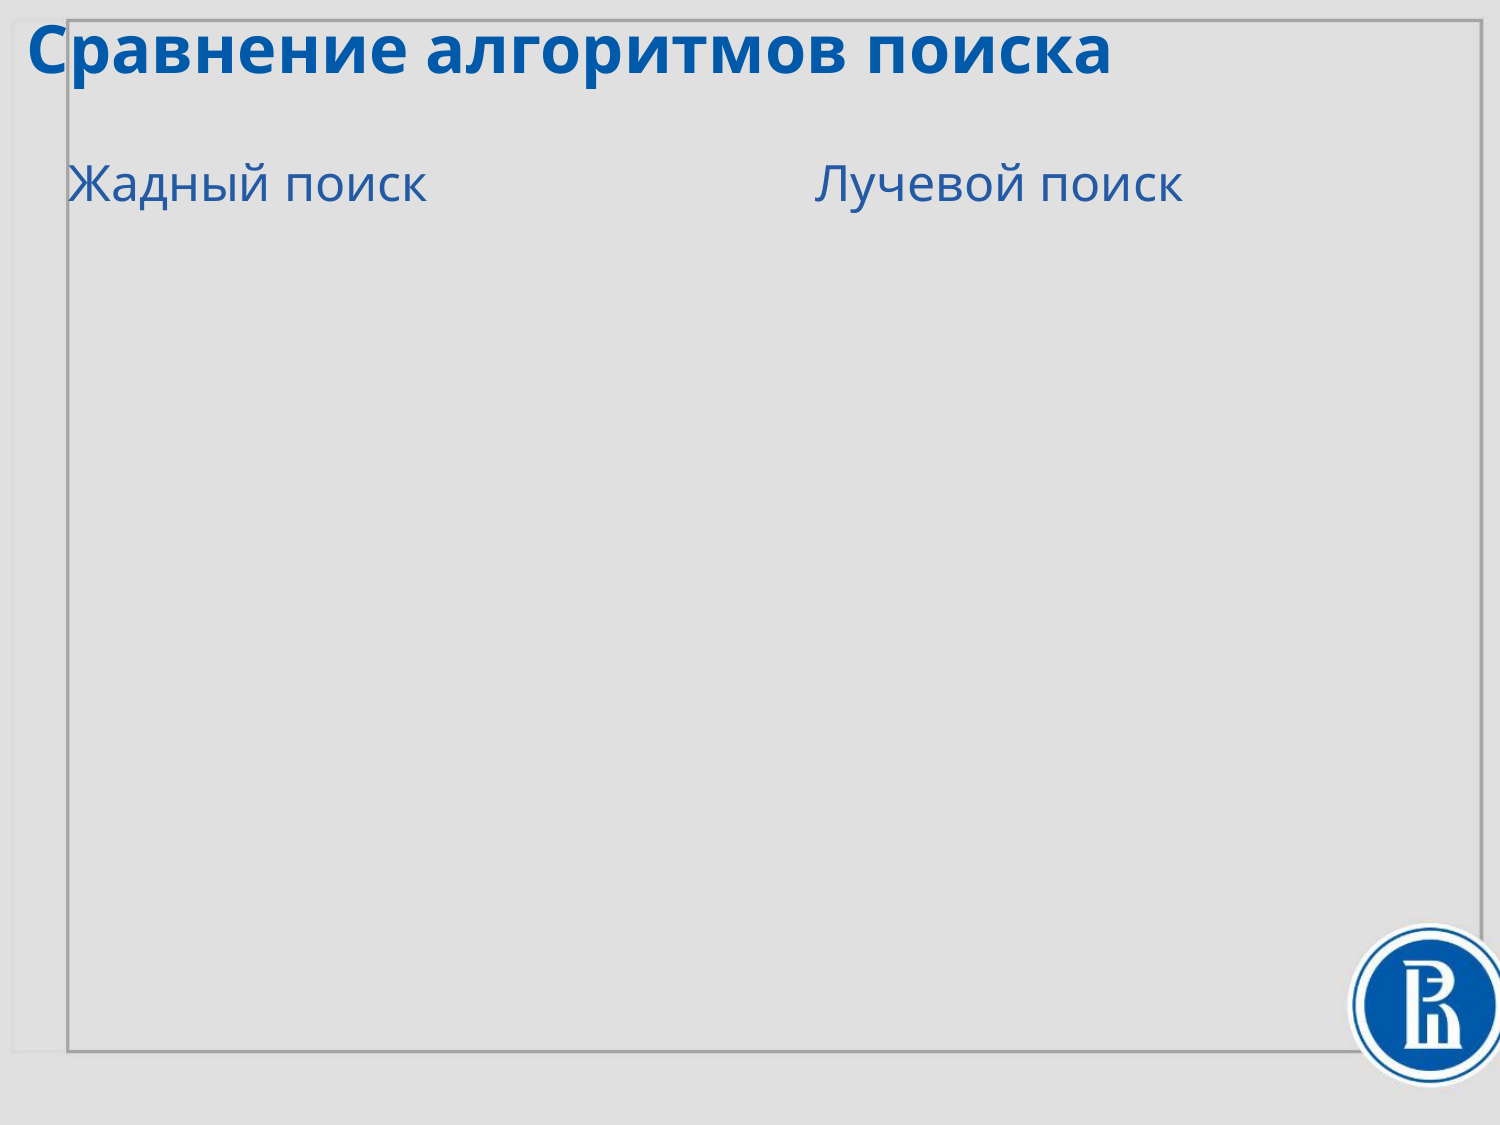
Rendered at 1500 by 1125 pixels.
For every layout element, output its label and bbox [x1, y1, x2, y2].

text_box [64, 146, 683, 215]
picture [0, 98, 1500, 1125]
text_box [811, 146, 1430, 215]
text_box [0, 0, 1500, 98]
